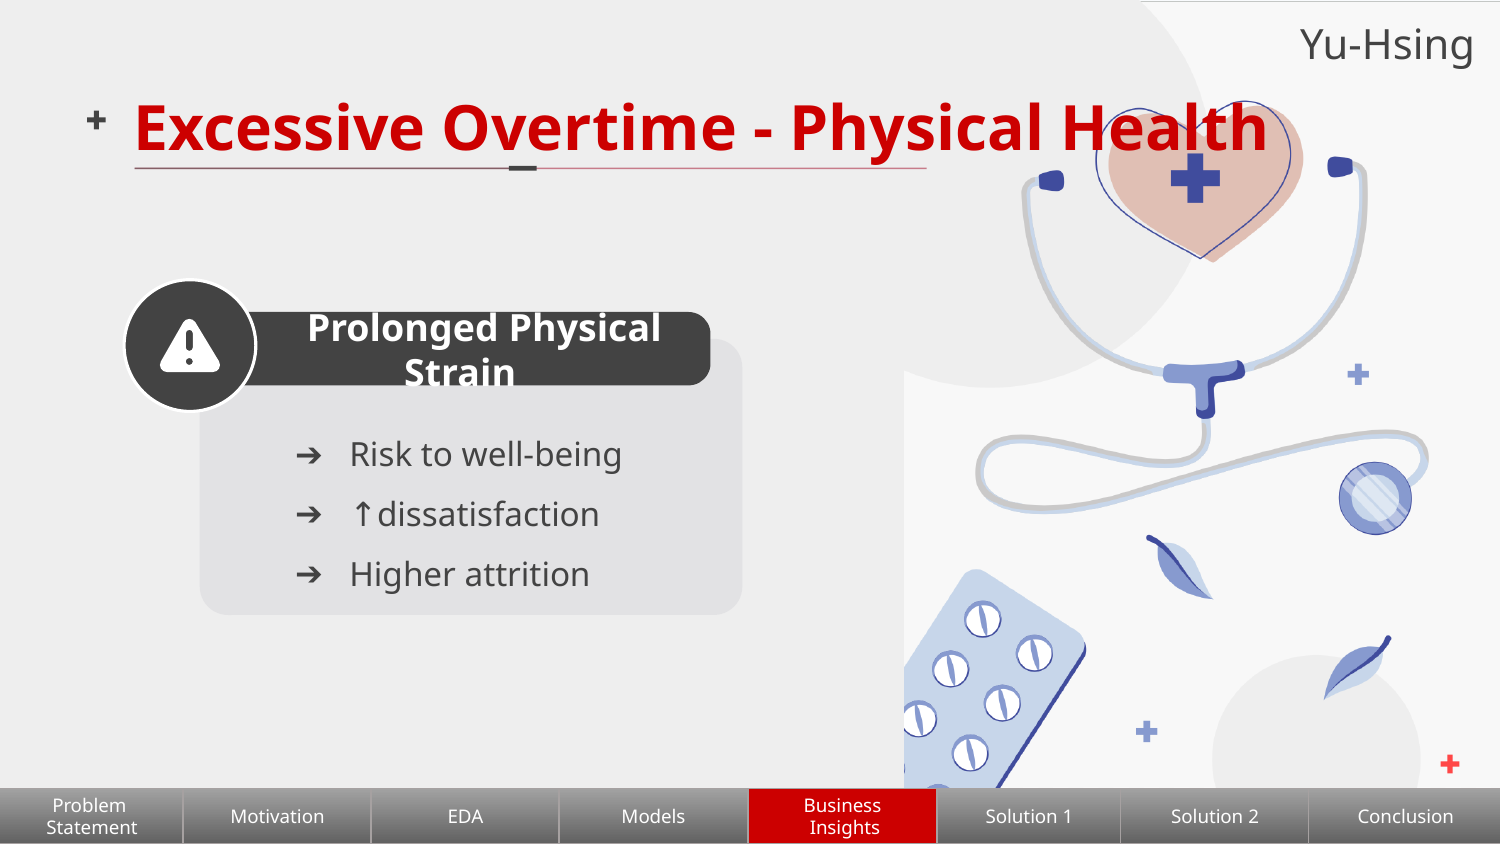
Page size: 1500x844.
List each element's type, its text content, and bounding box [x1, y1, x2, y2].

text_box Prolonged Physical Strain [243, 311, 711, 386]
text_box Solution 2 [1120, 797, 1308, 844]
text_box EDA [370, 788, 558, 844]
text_box Conclusion [1308, 796, 1500, 844]
text_box Business Insights [747, 788, 937, 844]
text_box Motivation [182, 788, 370, 844]
text_box [199, 338, 743, 616]
title Excessive Overtime - Physical Health [118, 72, 898, 167]
text_box Problem Statement [0, 788, 182, 844]
text_box Risk to well-being ↑dissatisfaction Higher attrition [259, 398, 772, 608]
text_box Models [558, 788, 747, 844]
text_box [87, 110, 106, 130]
text_box [159, 318, 220, 373]
picture [903, 0, 1500, 789]
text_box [134, 165, 927, 171]
text_box [124, 279, 256, 412]
text_box Solution 1 [937, 797, 1120, 844]
